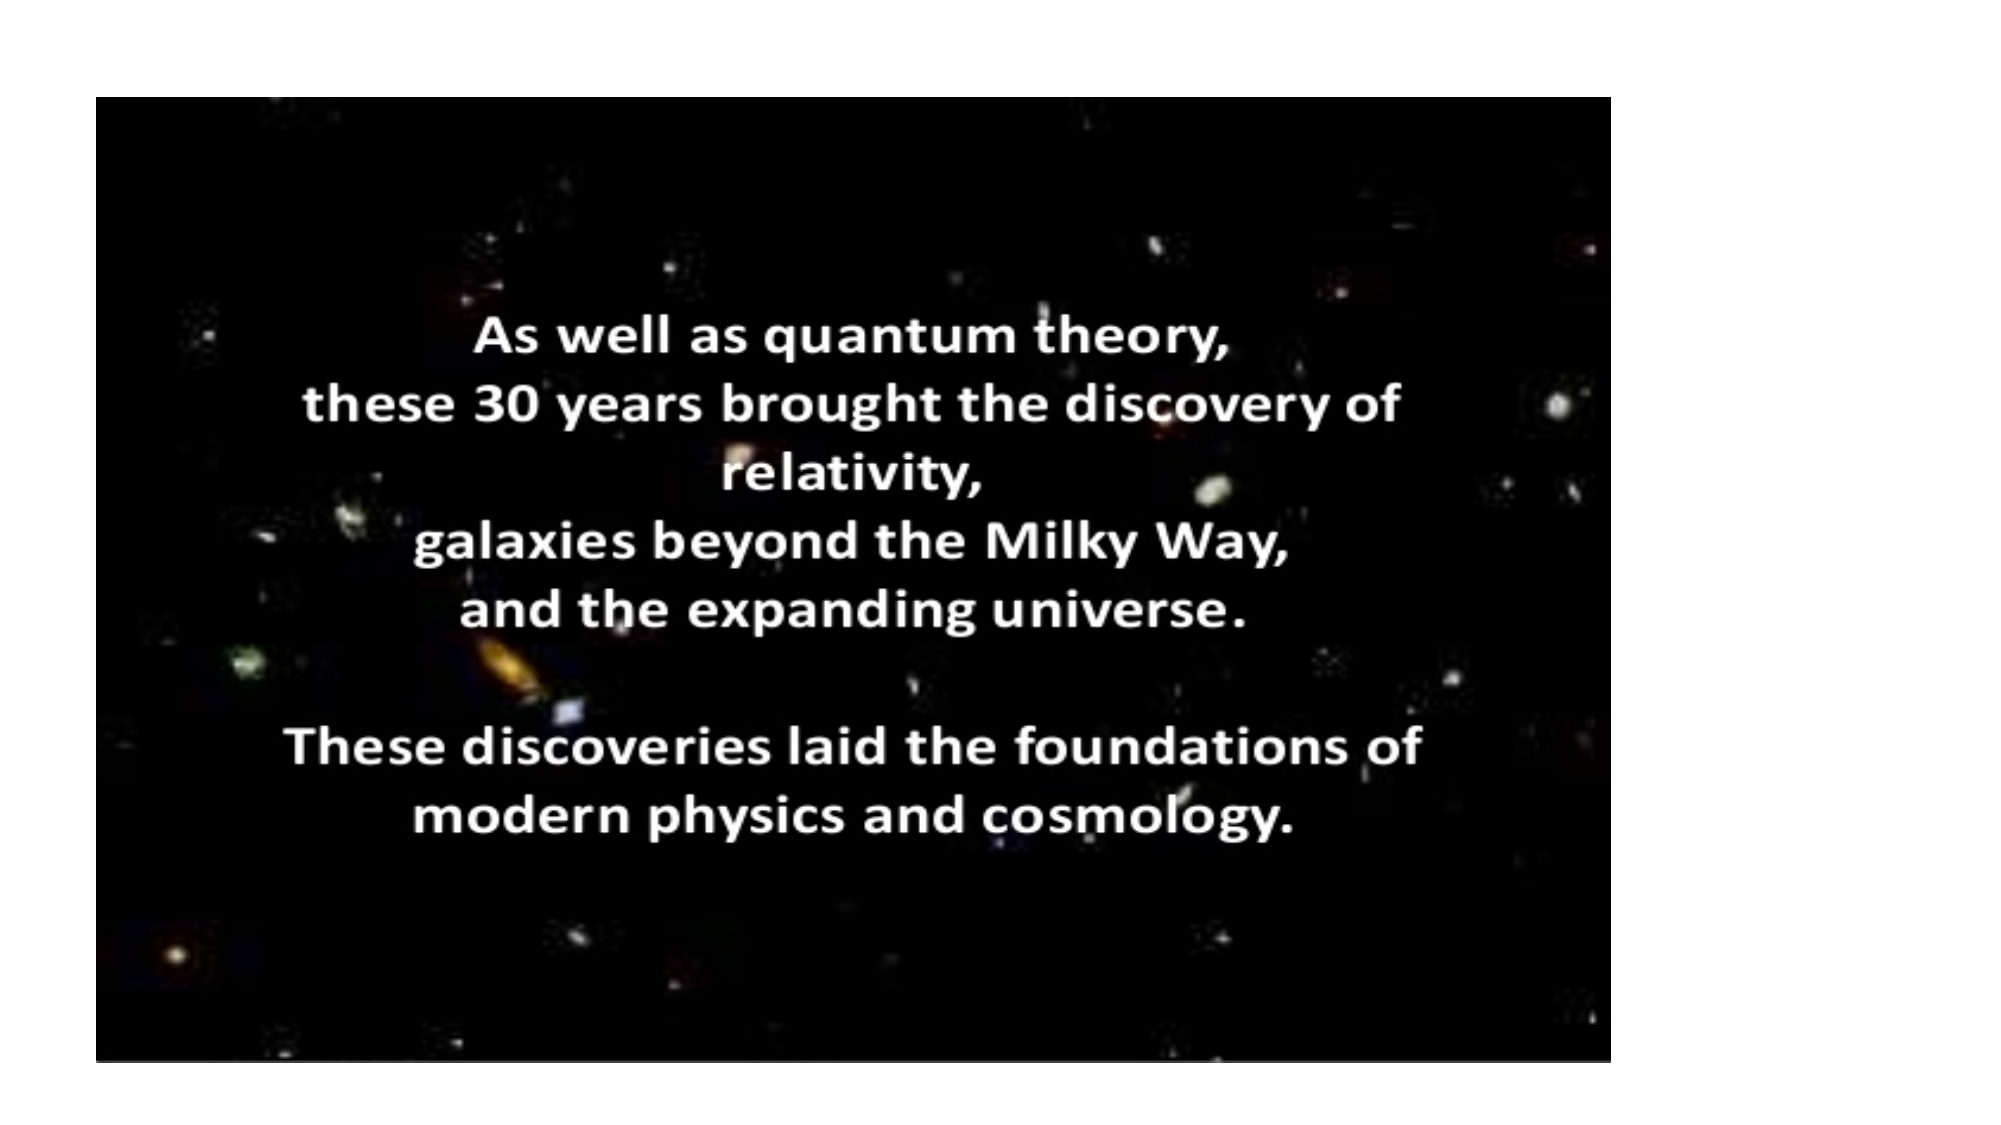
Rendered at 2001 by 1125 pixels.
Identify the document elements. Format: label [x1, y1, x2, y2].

picture [96, 97, 1611, 1064]
